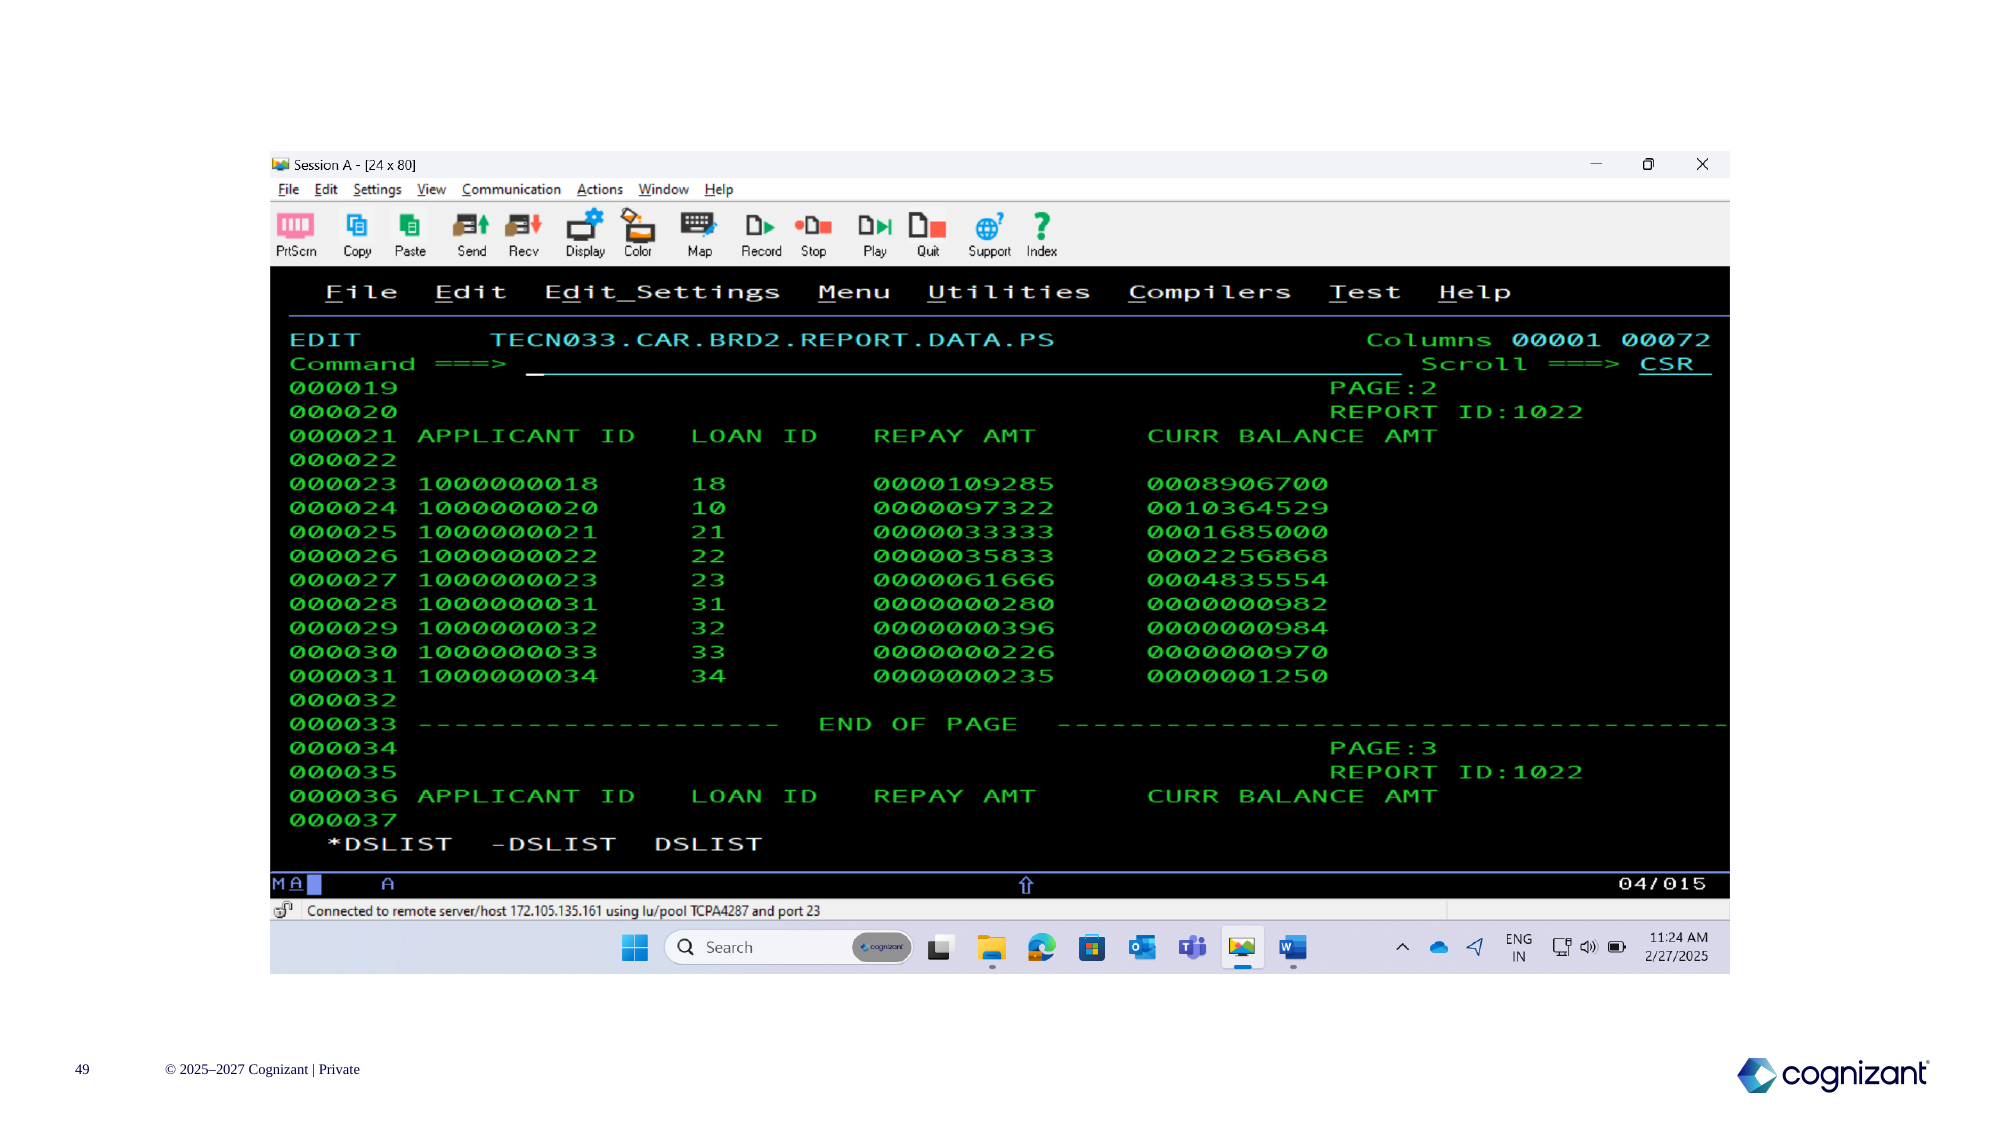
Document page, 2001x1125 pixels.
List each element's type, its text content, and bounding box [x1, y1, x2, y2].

picture [269, 151, 1731, 974]
picture [1737, 1058, 1930, 1093]
footer © 2025–2027 Cognizant | Private [165, 1050, 456, 1088]
slide_number 49 [75, 1050, 135, 1088]
